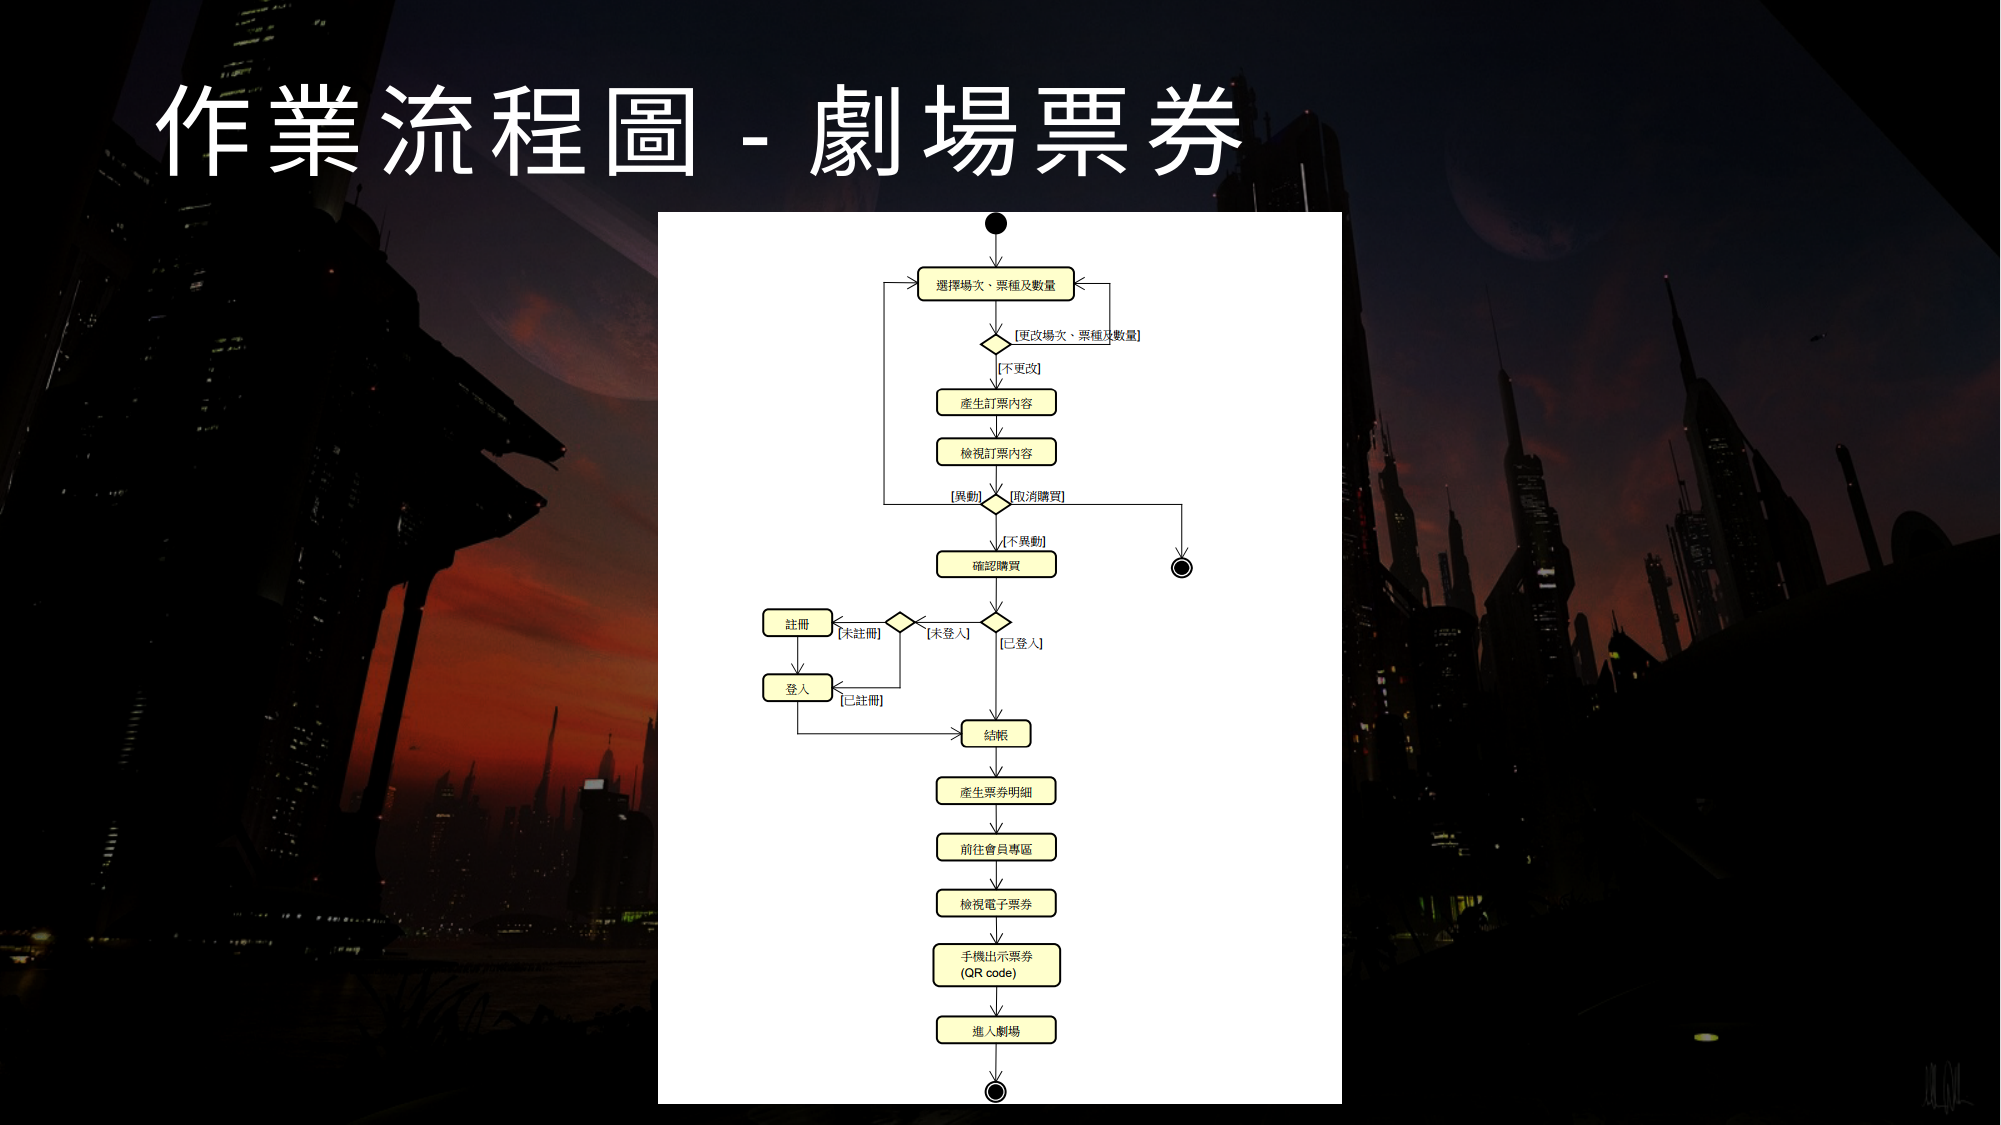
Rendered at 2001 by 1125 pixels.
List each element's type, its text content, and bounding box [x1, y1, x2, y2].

title 作業流程圖-劇場票券 [137, 49, 1863, 224]
picture [0, 0, 2001, 1125]
